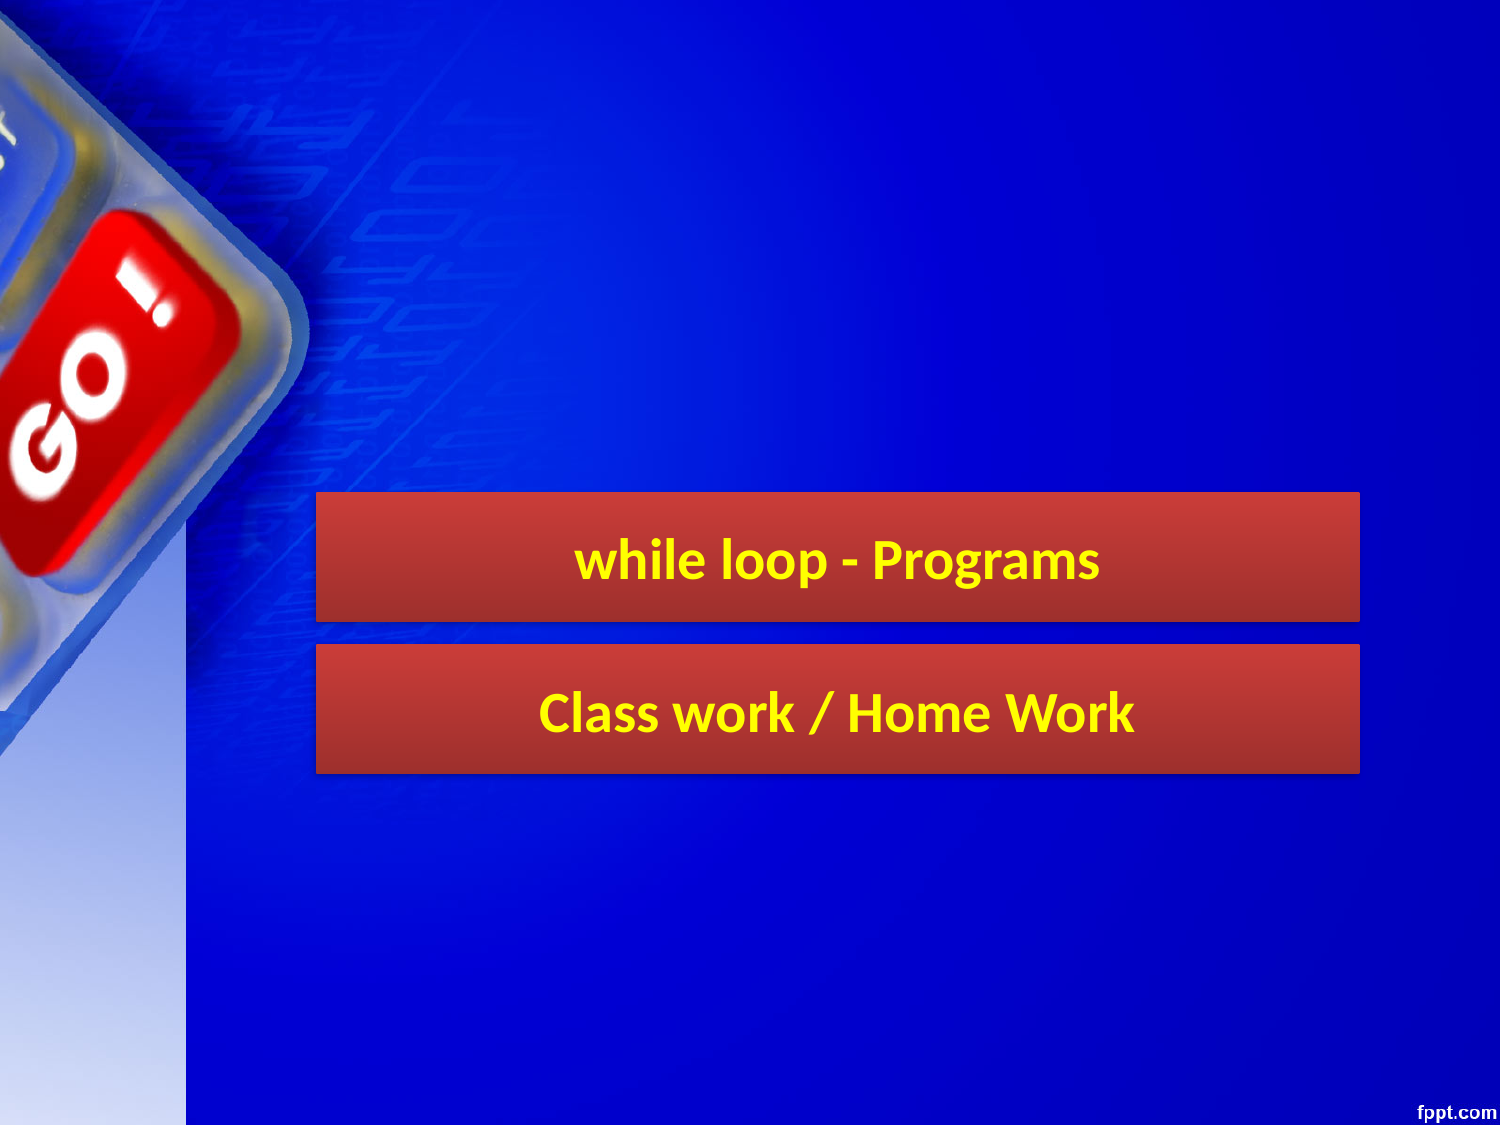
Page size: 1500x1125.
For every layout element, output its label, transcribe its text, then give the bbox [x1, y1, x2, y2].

picture [0, 0, 1500, 1125]
text_box while loop - Programs [316, 492, 1360, 622]
text_box Class work / Home Work [316, 644, 1360, 774]
